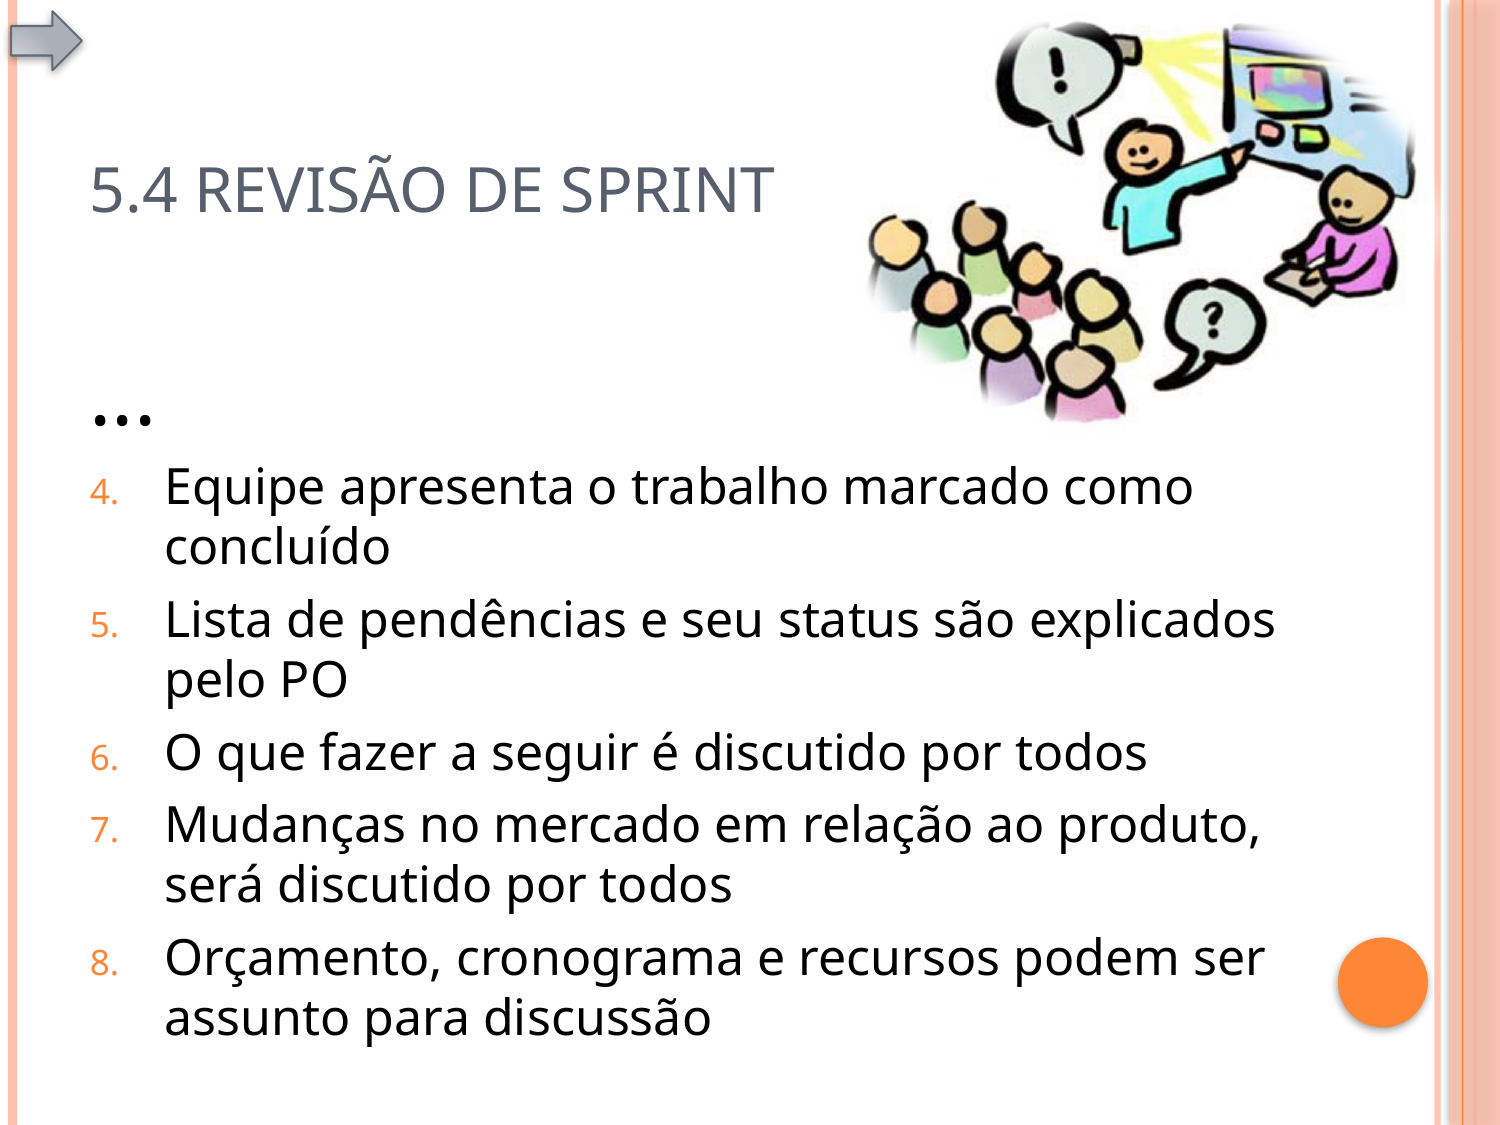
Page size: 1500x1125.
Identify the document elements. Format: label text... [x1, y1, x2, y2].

text_box [10, 10, 83, 72]
picture [843, 0, 1454, 449]
title 5.4 Revisão de Sprint [75, 45, 837, 233]
list ... Equipe apresenta o trabalho marcado como concluído Lista de pendências e seu status são explicados pelo PO O que fazer a seguir é discutido por todos Mudanças no mercado em relação ao produto, será discutido por todos Orçamento, cronograma e recursos podem ser assunto para discussão [75, 262, 1300, 1062]
